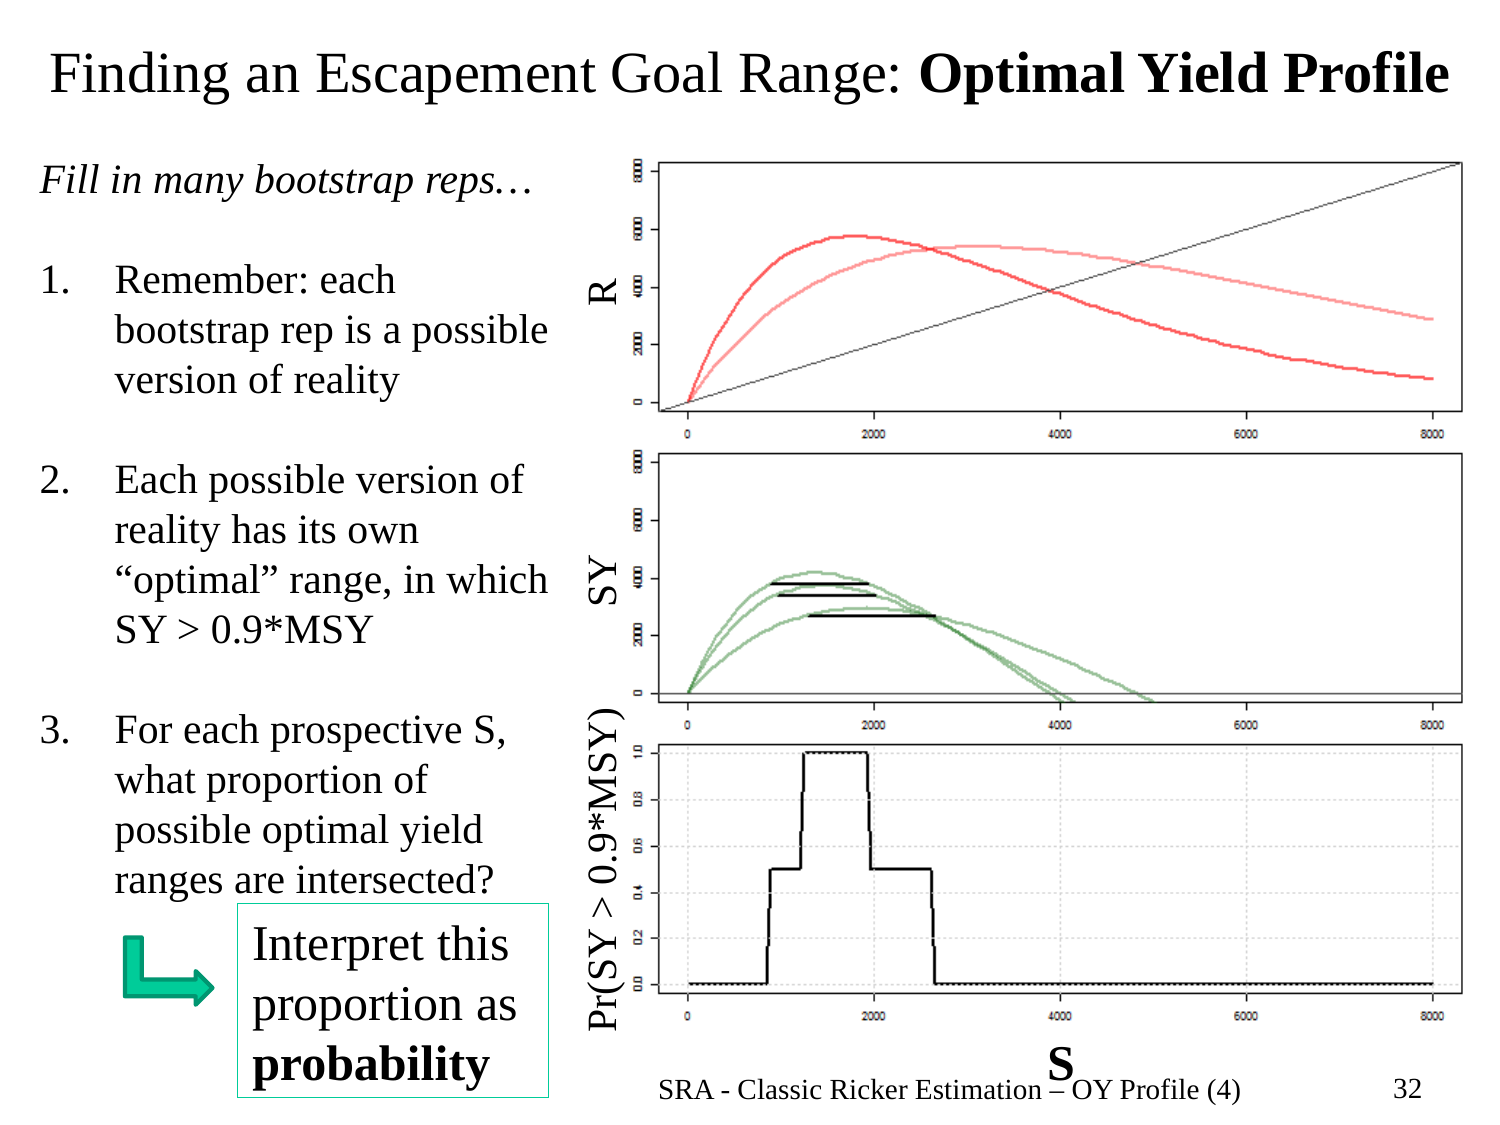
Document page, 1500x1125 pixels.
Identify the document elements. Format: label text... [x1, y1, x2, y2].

footer SRA - Classic Ricker Estimation – OY Profile (4) [499, 1062, 1401, 1125]
picture [603, 149, 1476, 1022]
text_box [122, 935, 215, 1007]
text_box SY [568, 509, 598, 654]
text_box 32 [1401, 1062, 1438, 1125]
text_box Interpret this proportion as probability [237, 903, 549, 1098]
text_box R [568, 231, 598, 353]
text_box Pr(SY > 0.9*MSY) [567, 692, 632, 1048]
text_box Finding an Escapement Goal Range: Optimal Yield Profile [0, 0, 1500, 138]
text_box Fill in many bootstrap reps… Remember: each bootstrap rep is a possible version of reality Each possible version of reality has its own “optimal” range, in which SY > 0.9*MSY For each prospective S, what proportion of possible optimal yield ranges are intersected? [24, 144, 568, 910]
text_box S [969, 1030, 1140, 1062]
